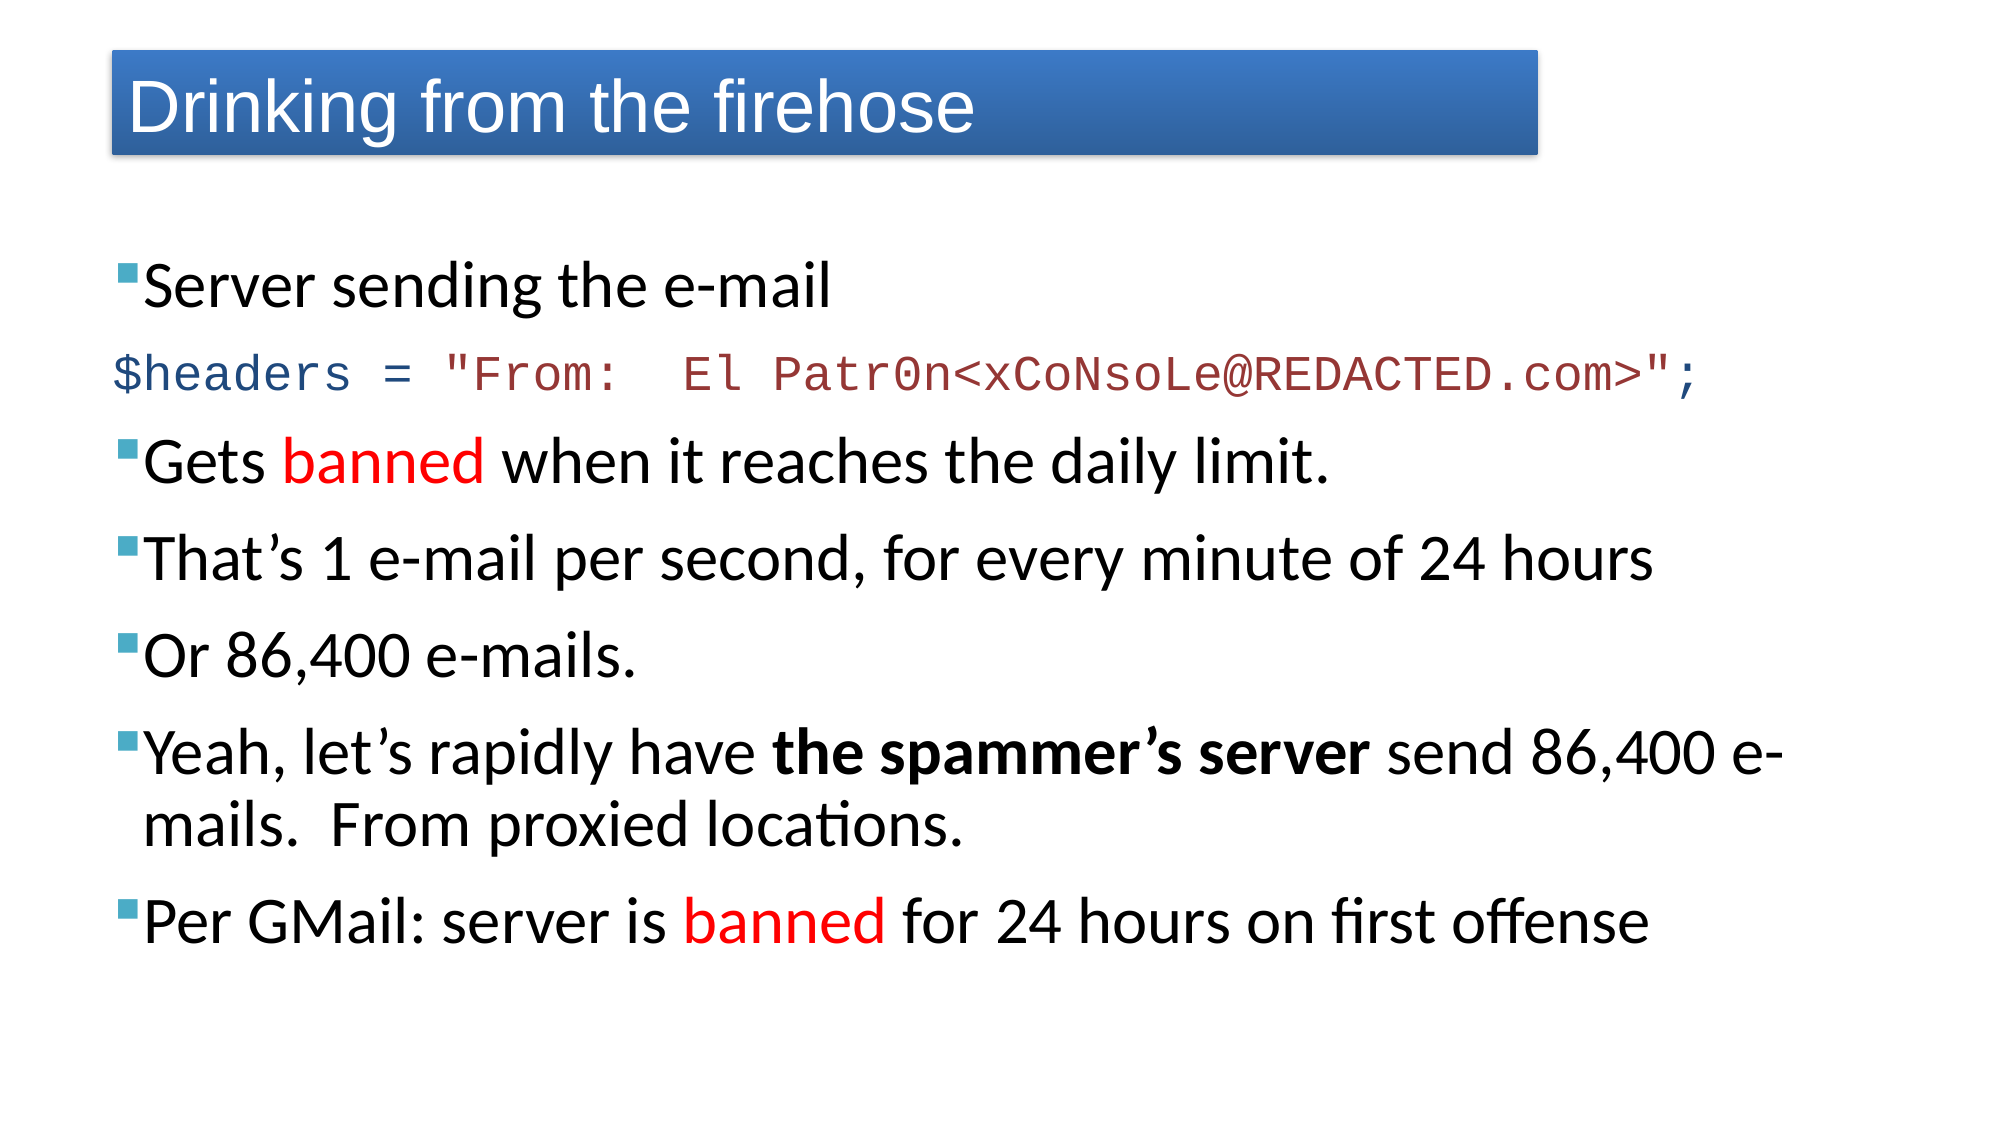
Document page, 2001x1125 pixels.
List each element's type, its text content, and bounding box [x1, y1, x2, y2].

text_box Server sending the e-mail $headers = "From: El Patr0n<xCoNsoLe@REDACTED.com>"; Gets banned when it reaches the daily limit. That’s 1 e-mail per second, for every minute of 24 hours Or 86,400 e-mails. Yeah, let’s rapidly have the spammer’s server send 86,400 e-mails. From proxied locations. Per GMail: server is banned for 24 hours on first offense [112, 249, 1813, 988]
title Drinking from the firehose [112, 50, 1538, 155]
